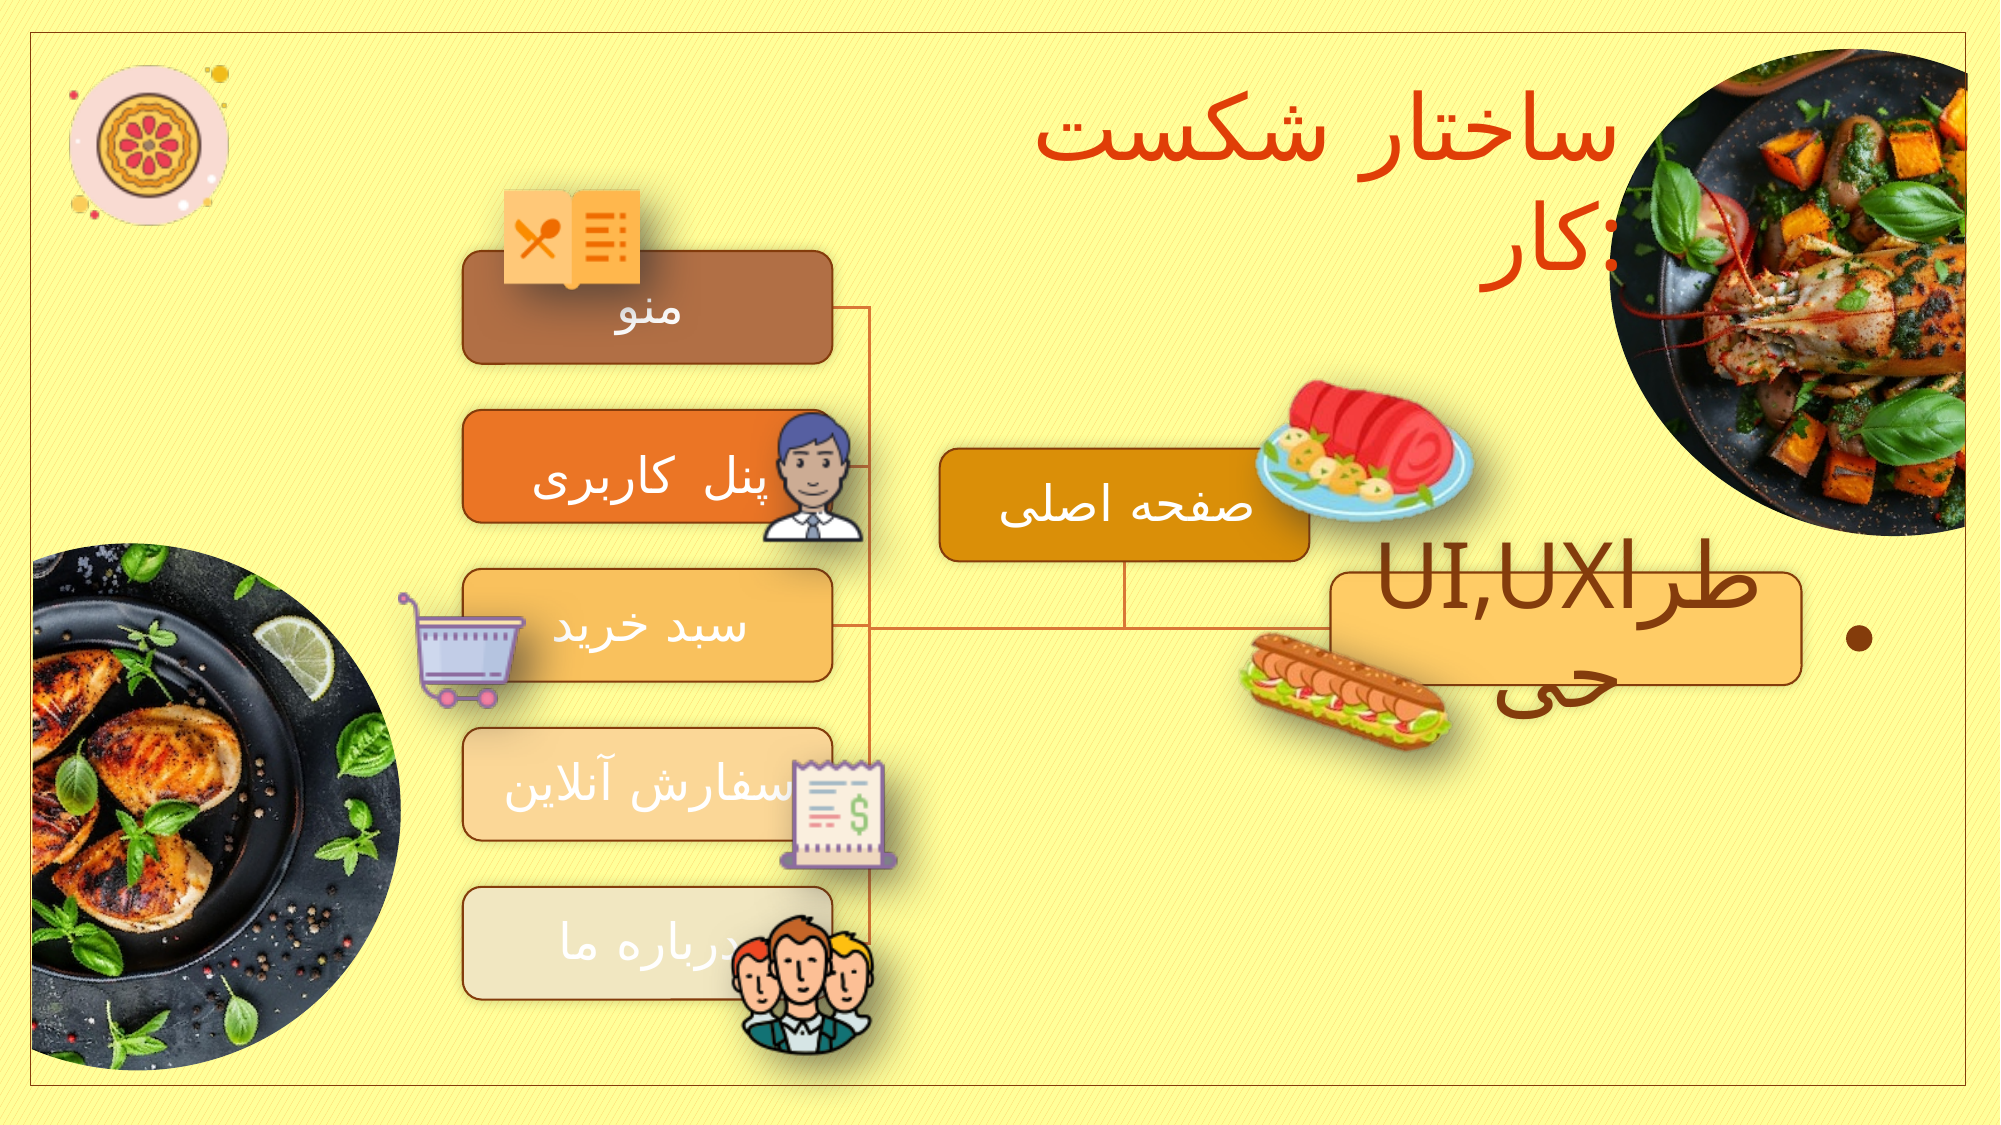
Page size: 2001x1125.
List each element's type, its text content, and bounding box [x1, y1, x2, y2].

picture [772, 744, 906, 878]
picture [504, 168, 640, 304]
picture [724, 909, 882, 1067]
text_box ساختار شکست کار: [957, 61, 1605, 197]
picture [721, 385, 906, 570]
picture [0, 544, 526, 1070]
text_box [30, 32, 1966, 584]
picture [45, 41, 254, 251]
picture [1605, 53, 2000, 532]
picture [1199, 594, 1476, 839]
text_box [922, 532, 1966, 1086]
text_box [462, 197, 1822, 1053]
picture [1221, 331, 1498, 557]
text_box [1845, 624, 1874, 653]
text_box [30, 751, 715, 1086]
